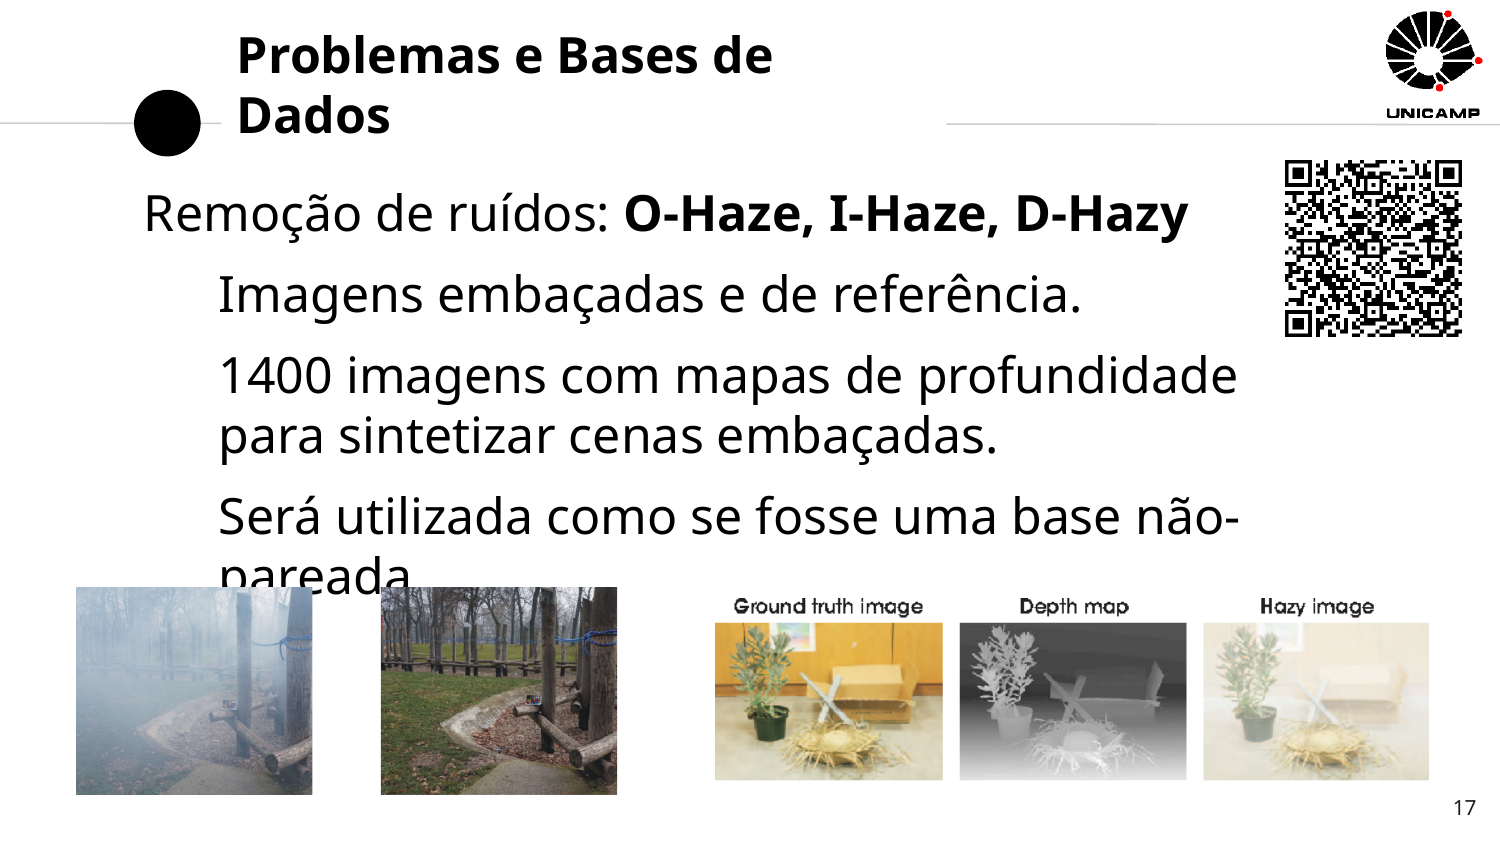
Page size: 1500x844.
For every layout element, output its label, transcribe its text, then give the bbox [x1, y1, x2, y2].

picture [1254, 126, 1492, 367]
picture [380, 587, 618, 796]
slide_number ‹#› [1401, 779, 1492, 844]
title Problemas e Bases de Dados [221, 87, 947, 159]
picture [75, 587, 313, 796]
picture [1376, 0, 1492, 123]
picture [714, 597, 1430, 785]
list Remoção de ruídos: O-Haze, I-Haze, D-Hazy Imagens embaçadas e de referência. 1400 imagens com mapas de profundidade para sintetizar cenas embaçadas. Será utilizada como se fosse uma base não-pareada. [128, 166, 1372, 788]
